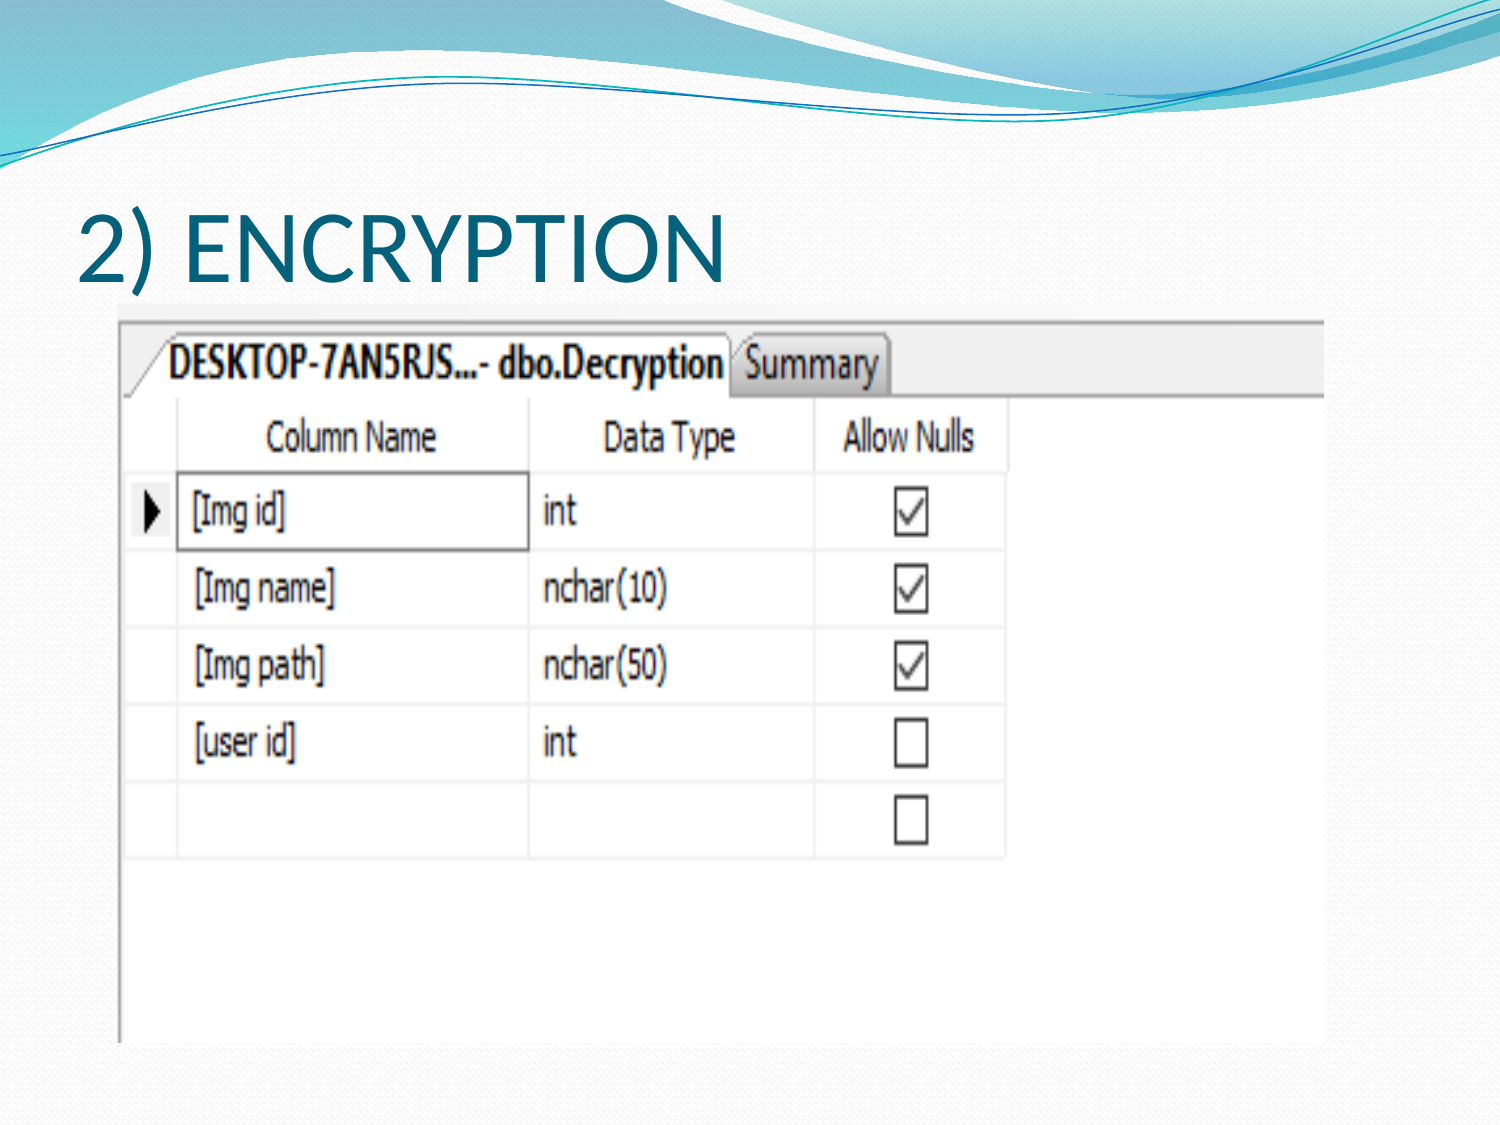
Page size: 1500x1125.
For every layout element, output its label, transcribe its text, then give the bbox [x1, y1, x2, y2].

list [116, 304, 1325, 1044]
title 2) ENCRYPTION [75, 115, 1425, 303]
